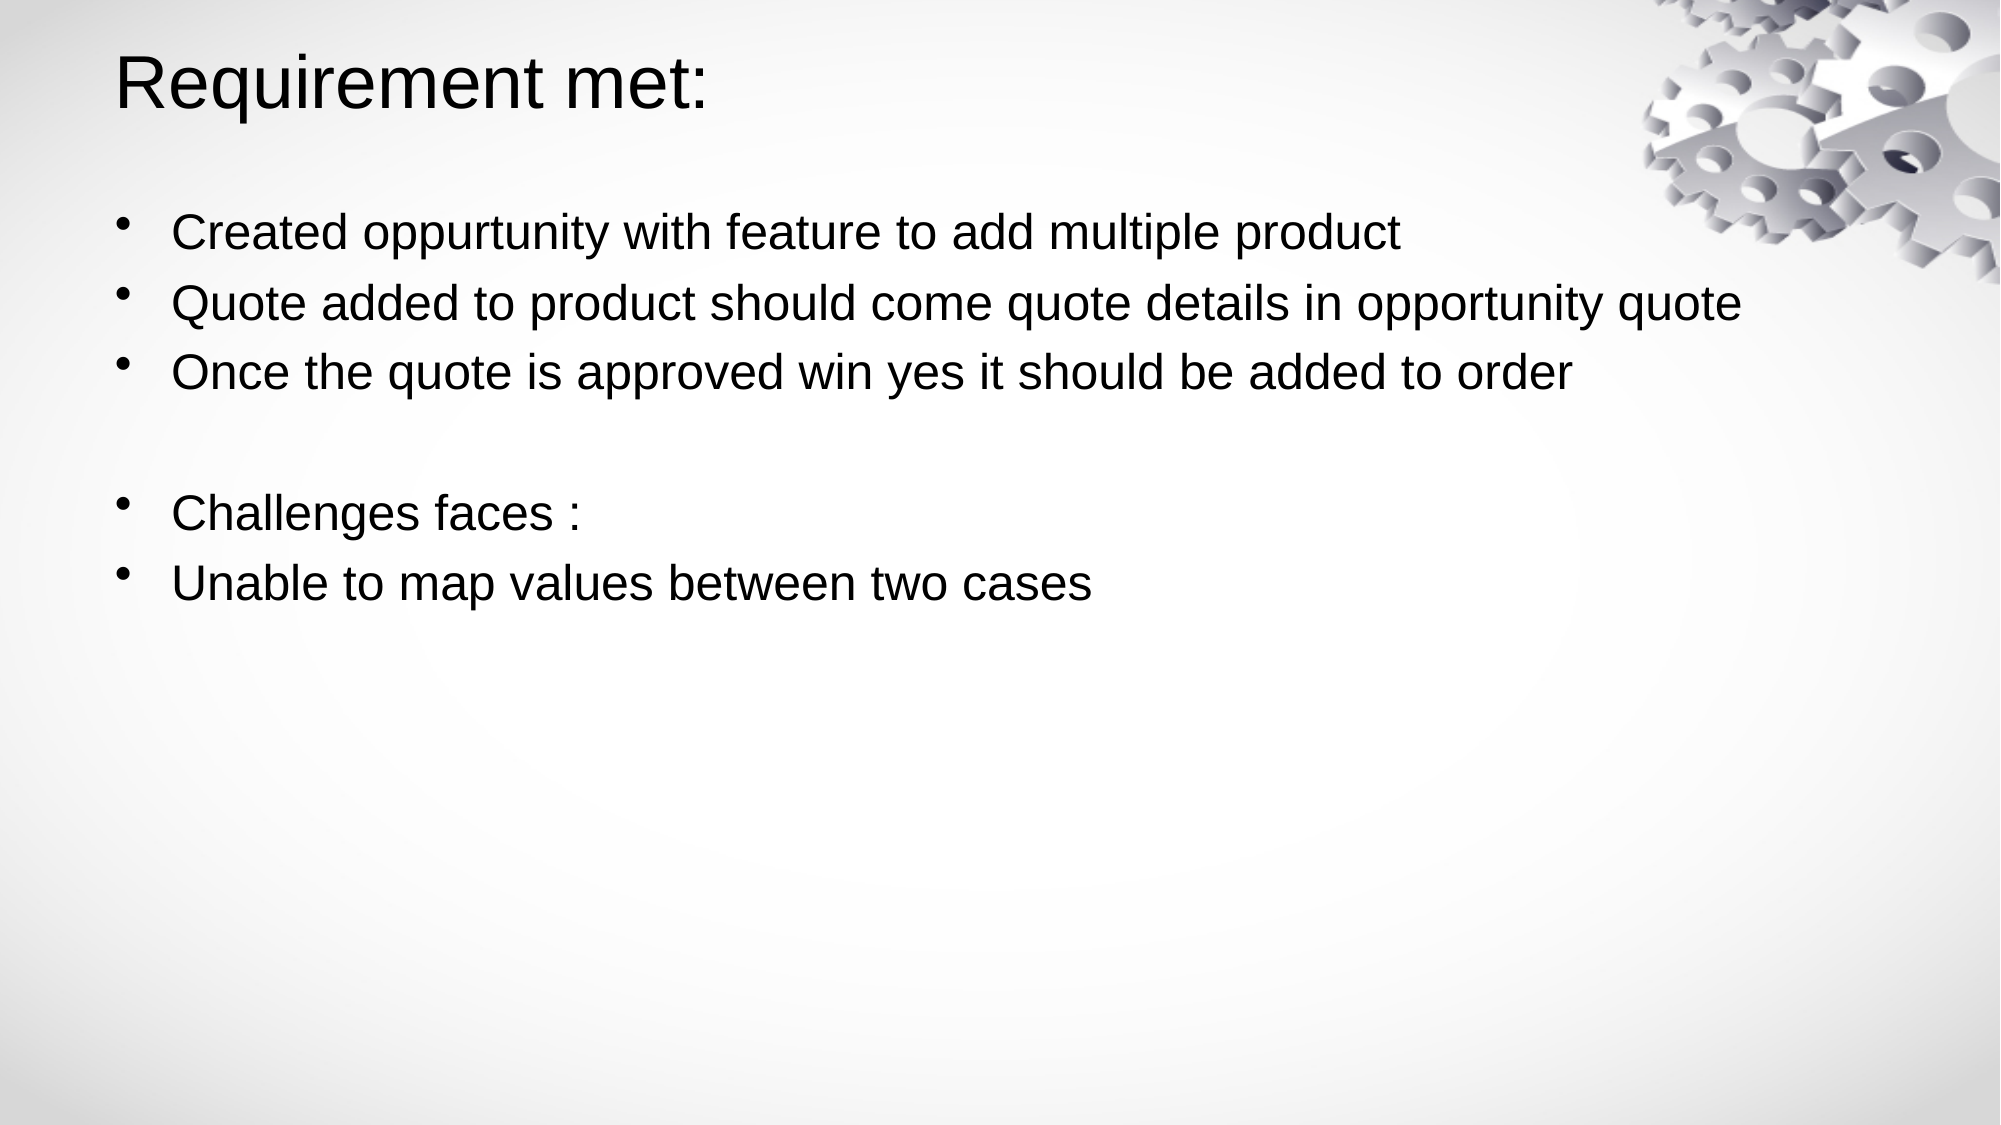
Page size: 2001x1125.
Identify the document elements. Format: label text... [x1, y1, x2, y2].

list Created oppurtunity with feature to add multiple product Quote added to product should come quote details in opportunity quote Once the quote is approved win yes it should be added to order Challenges faces : Unable to map values between two cases [99, 192, 1901, 1006]
picture [0, 0, 2000, 1125]
title Requirement met: [99, 30, 1901, 127]
